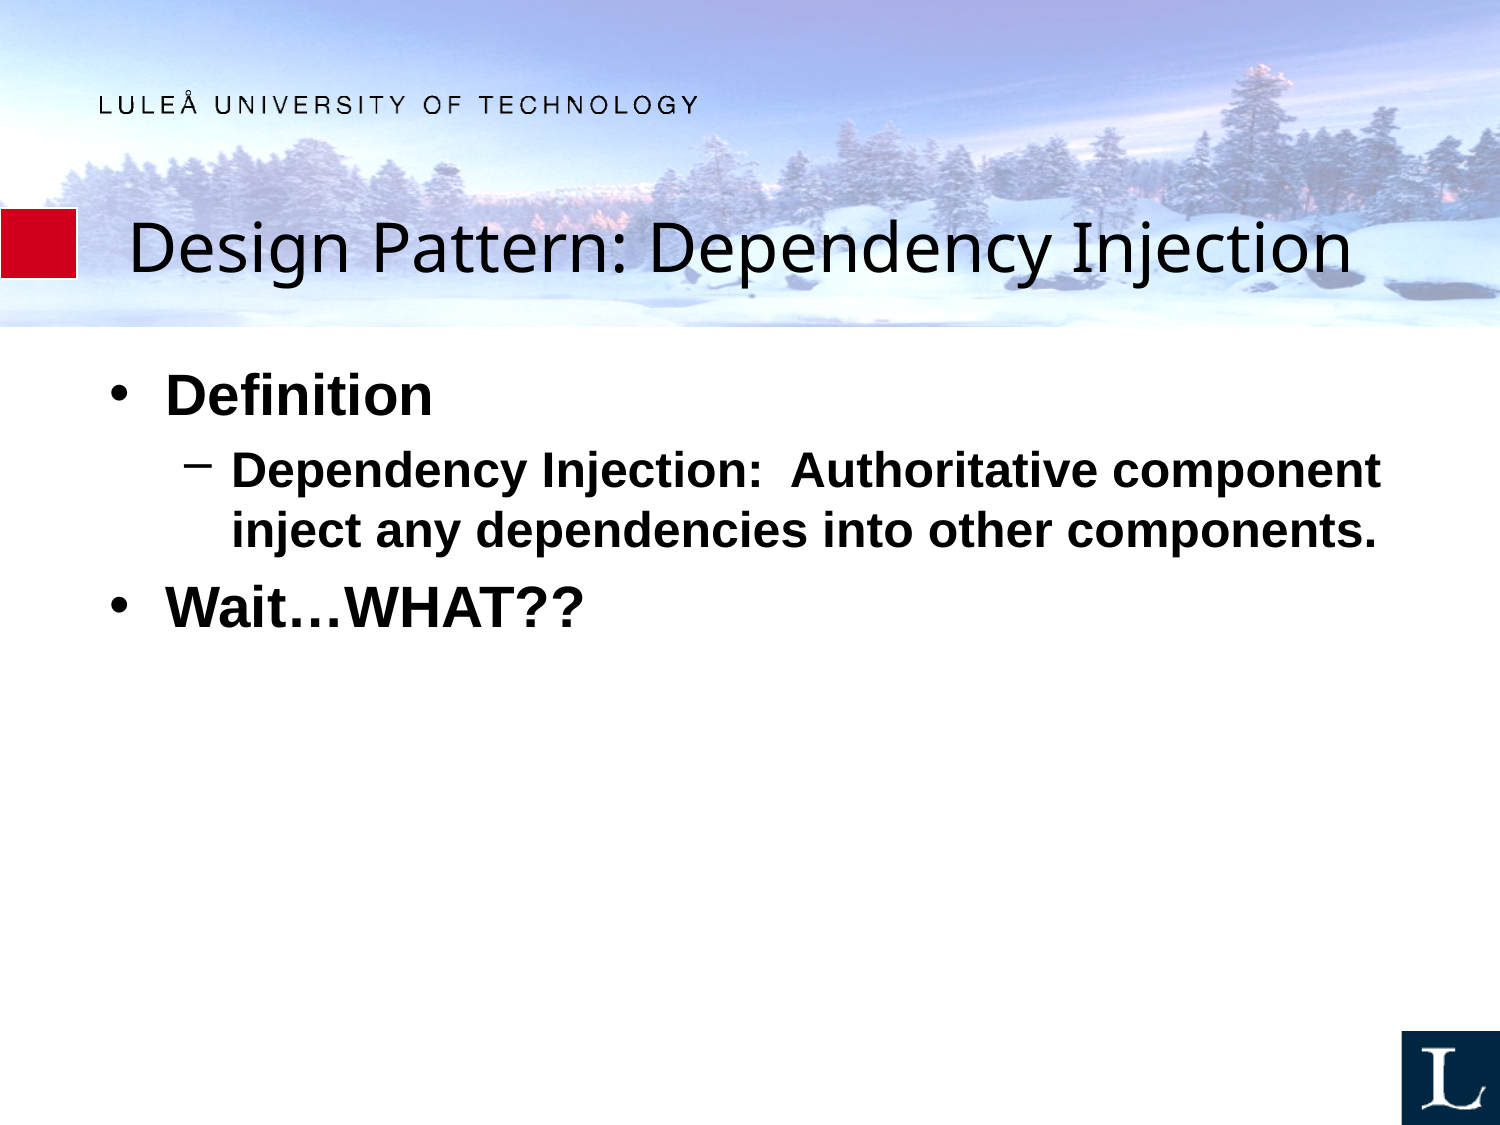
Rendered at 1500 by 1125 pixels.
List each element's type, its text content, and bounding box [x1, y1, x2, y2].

list Definition Dependency Injection: Authoritative component inject any dependencies into other components. Wait…WHAT?? [94, 350, 1412, 975]
title Design Pattern: Dependency Injection [111, 160, 1412, 330]
picture [100, 90, 697, 114]
picture [1399, 1031, 1500, 1125]
